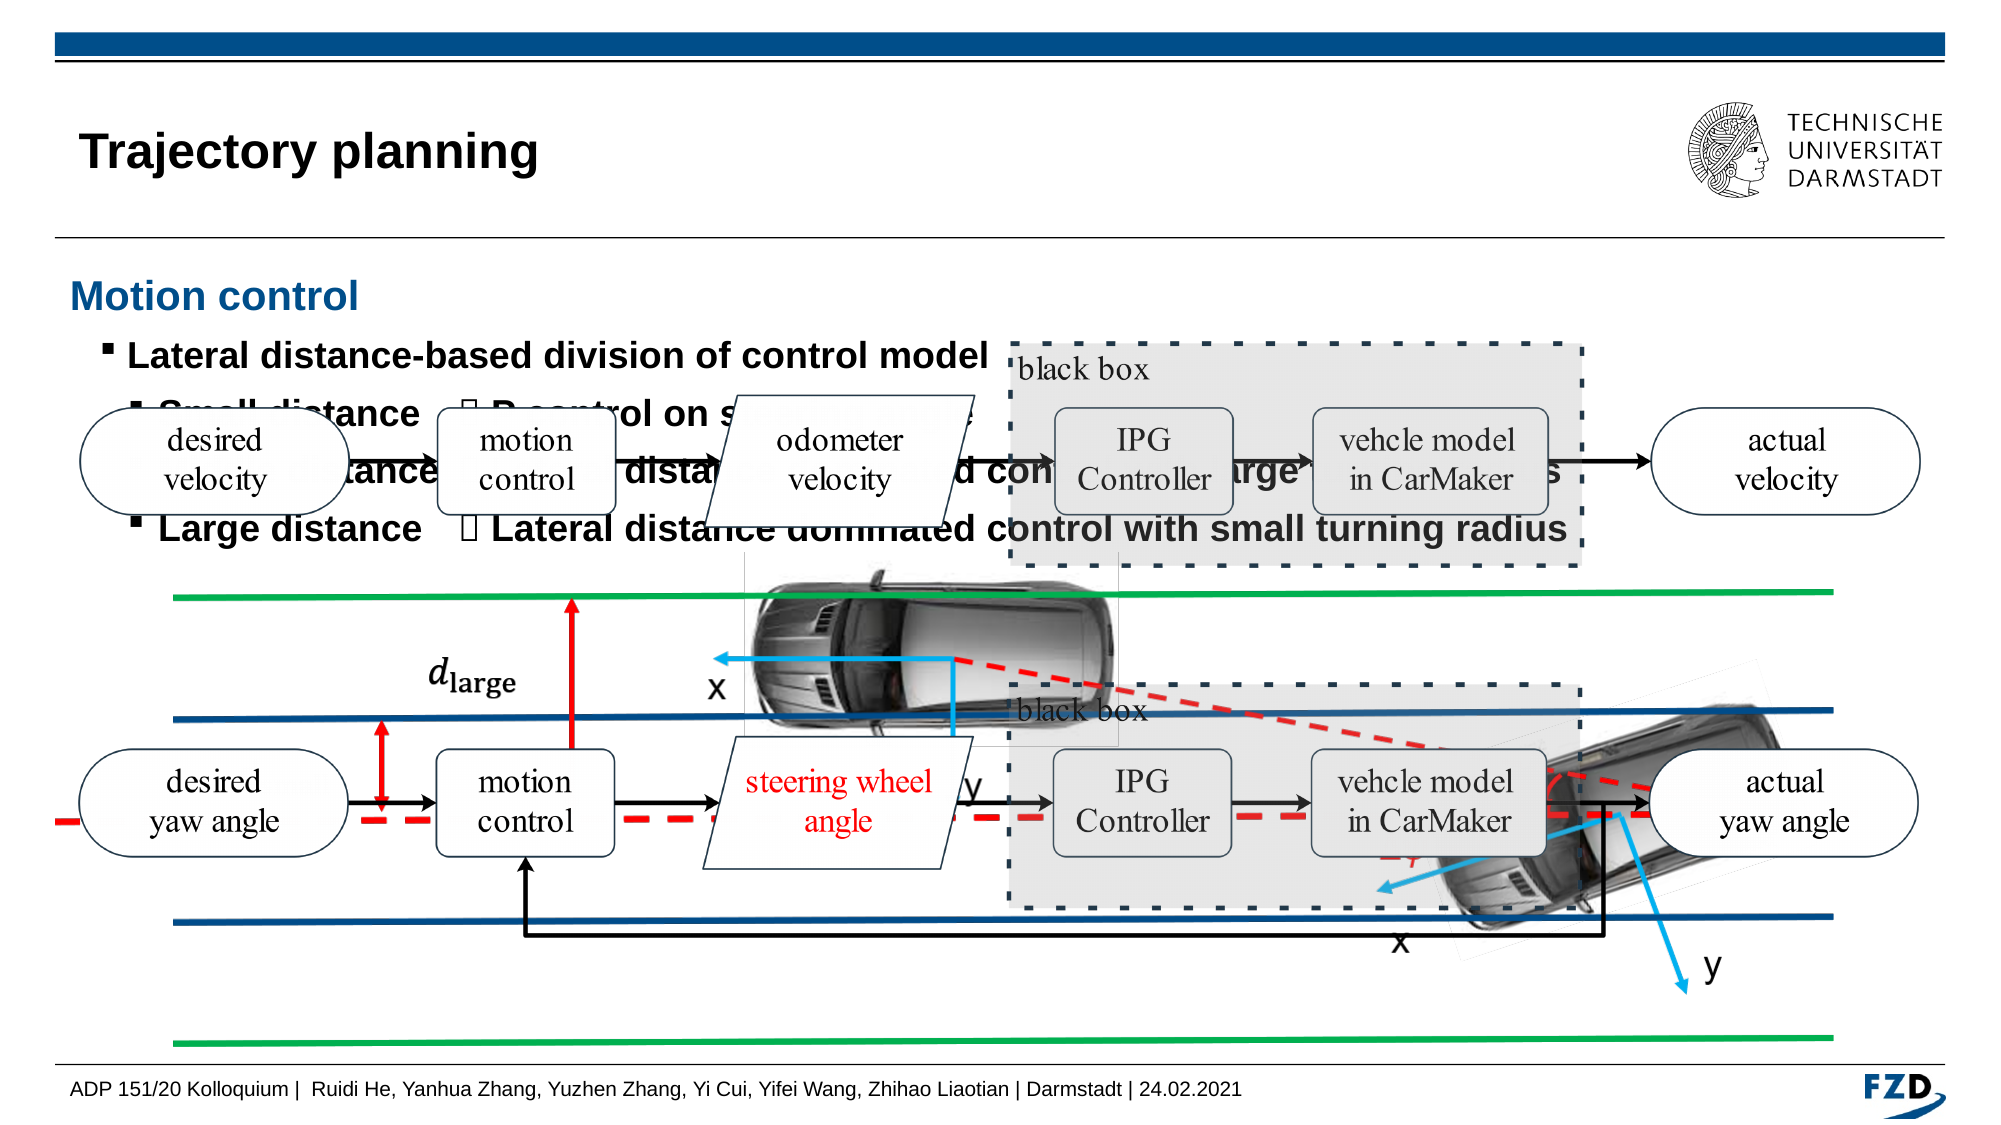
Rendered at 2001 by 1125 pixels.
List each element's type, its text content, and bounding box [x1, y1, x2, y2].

title Trajectory planning [78, 79, 1660, 218]
picture [54, 340, 1921, 1048]
picture [1865, 1074, 1946, 1119]
picture [1660, 85, 1967, 215]
list Motion control Lateral distance-based division of control model Small distance  P control on steering angle Middle distance  Lateral distance dominated control with large turning radius Large distance  Lateral distance dominated control with small turning radius [54, 260, 1946, 1048]
